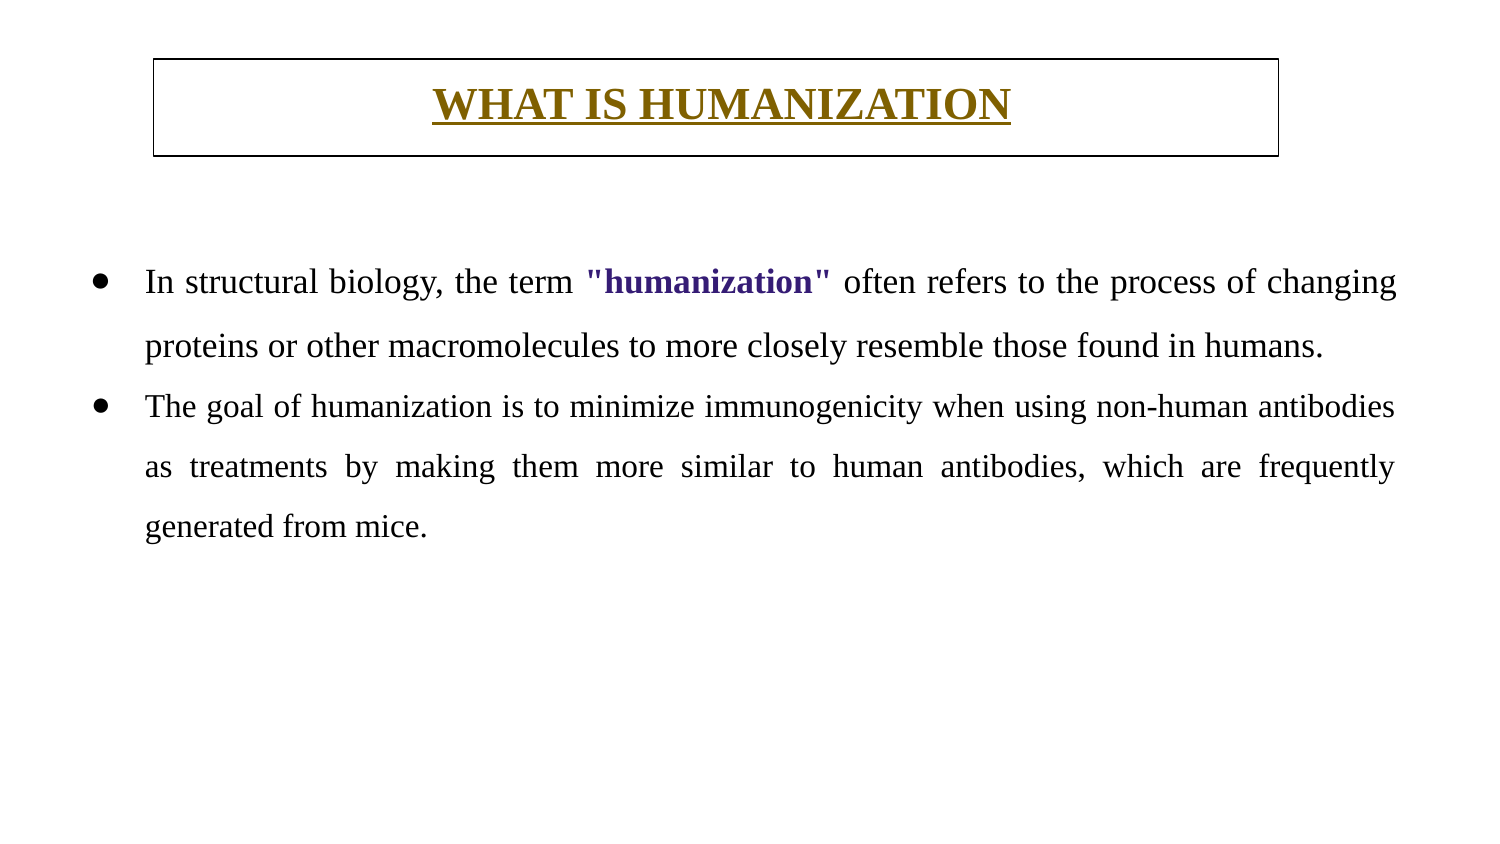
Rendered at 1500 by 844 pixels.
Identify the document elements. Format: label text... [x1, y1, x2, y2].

text_box In structural biology, the term "humanization" often refers to the process of changing proteins or other macromolecules to more closely resemble those found in humans. The goal of humanization is to minimize immunogenicity when using non-human antibodies as treatments by making them more similar to human antibodies, which are frequently generated from mice. [55, 178, 1413, 844]
text_box WHAT IS HUMANIZATION [153, 59, 1279, 156]
